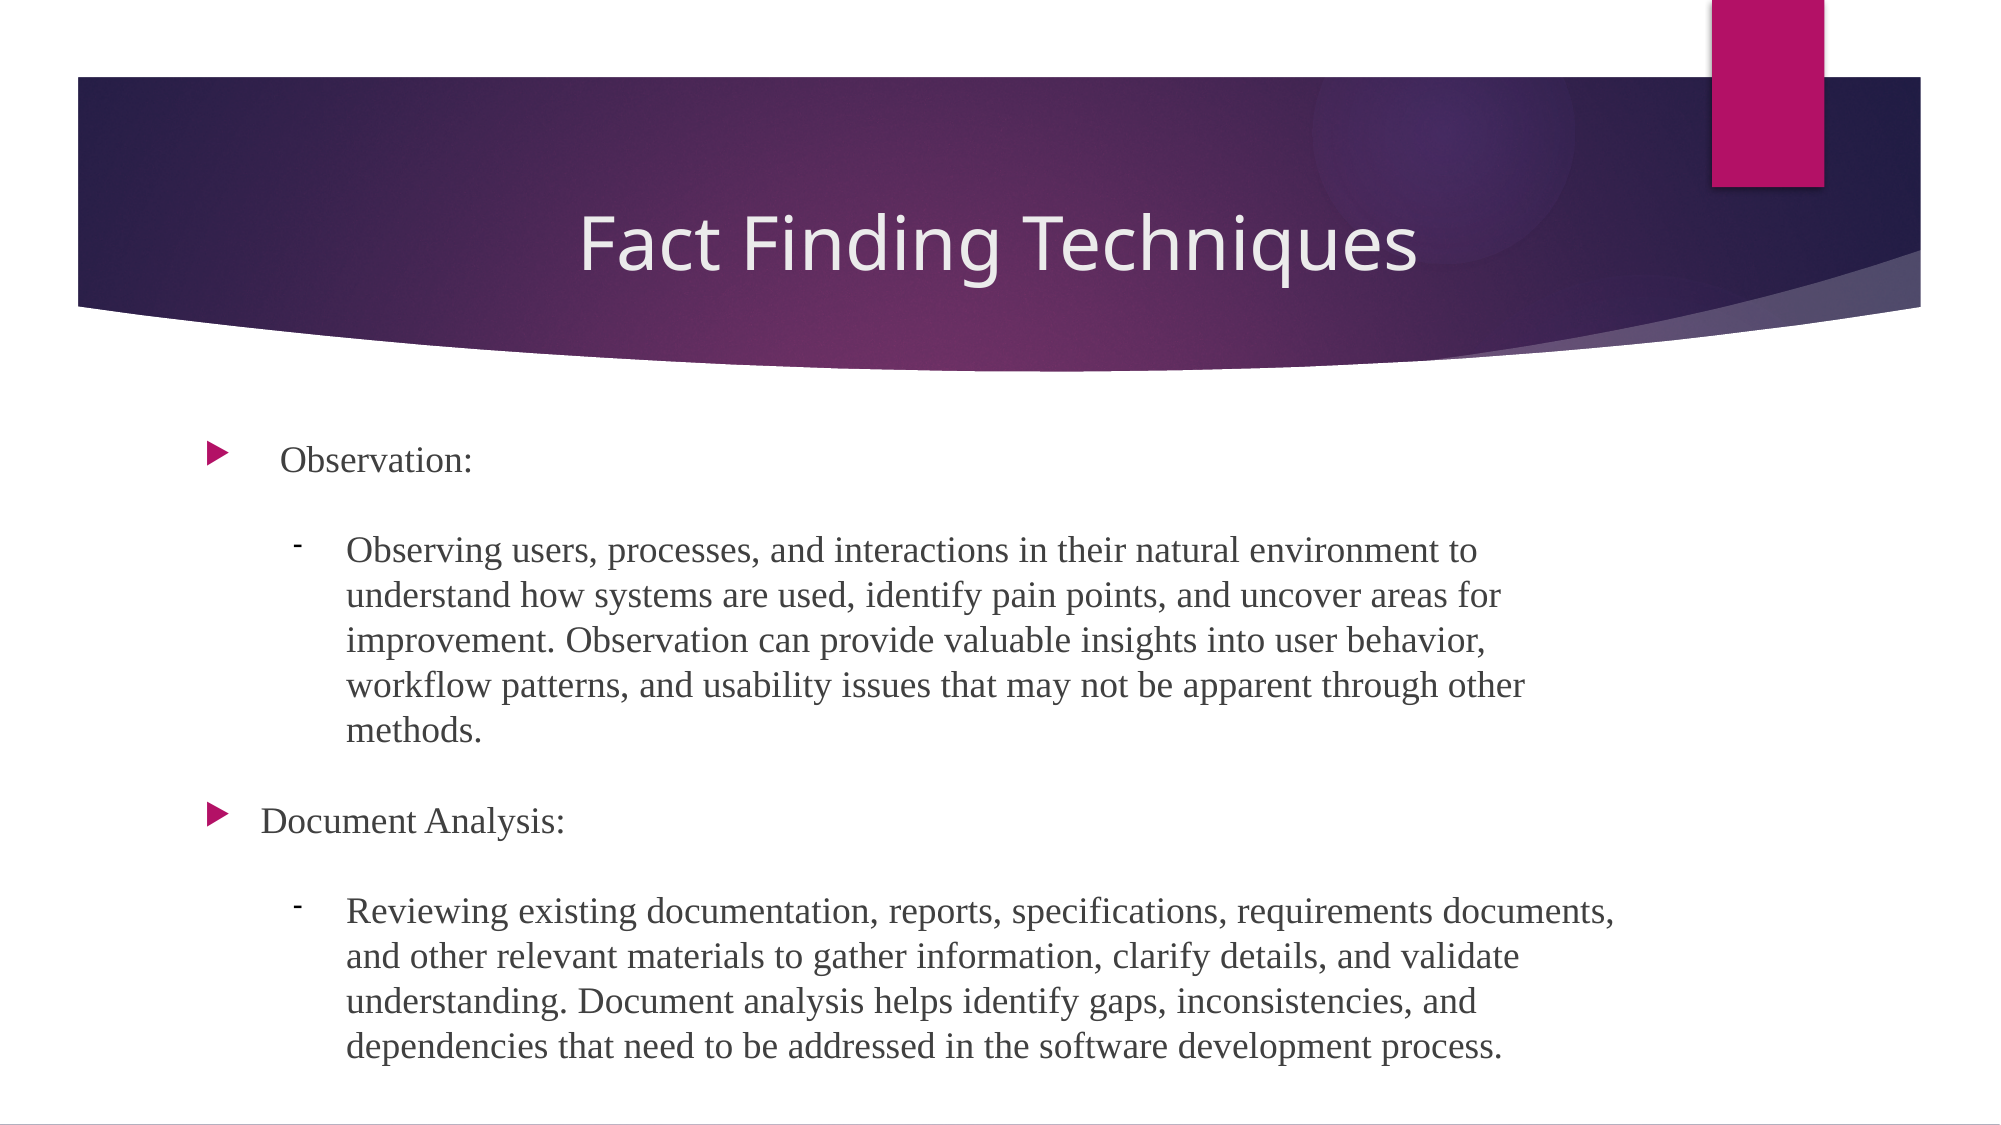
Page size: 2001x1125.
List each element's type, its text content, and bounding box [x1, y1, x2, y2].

list Observation: Observing users, processes, and interactions in their natural environment to understand how systems are used, identify pain points, and uncover areas for improvement. Observation can provide valuable insights into user behavior, workflow patterns, and usability issues that may not be apparent through other methods. Document Analysis: Reviewing existing documentation, reports, specifications, requirements documents, and other relevant materials to gather information, clarify details, and validate understanding. Document analysis helps identify gaps, inconsistencies, and dependencies that need to be addressed in the software development process. [189, 427, 1637, 988]
picture [79, 78, 1920, 371]
title Fact Finding Techniques [562, 182, 1502, 298]
